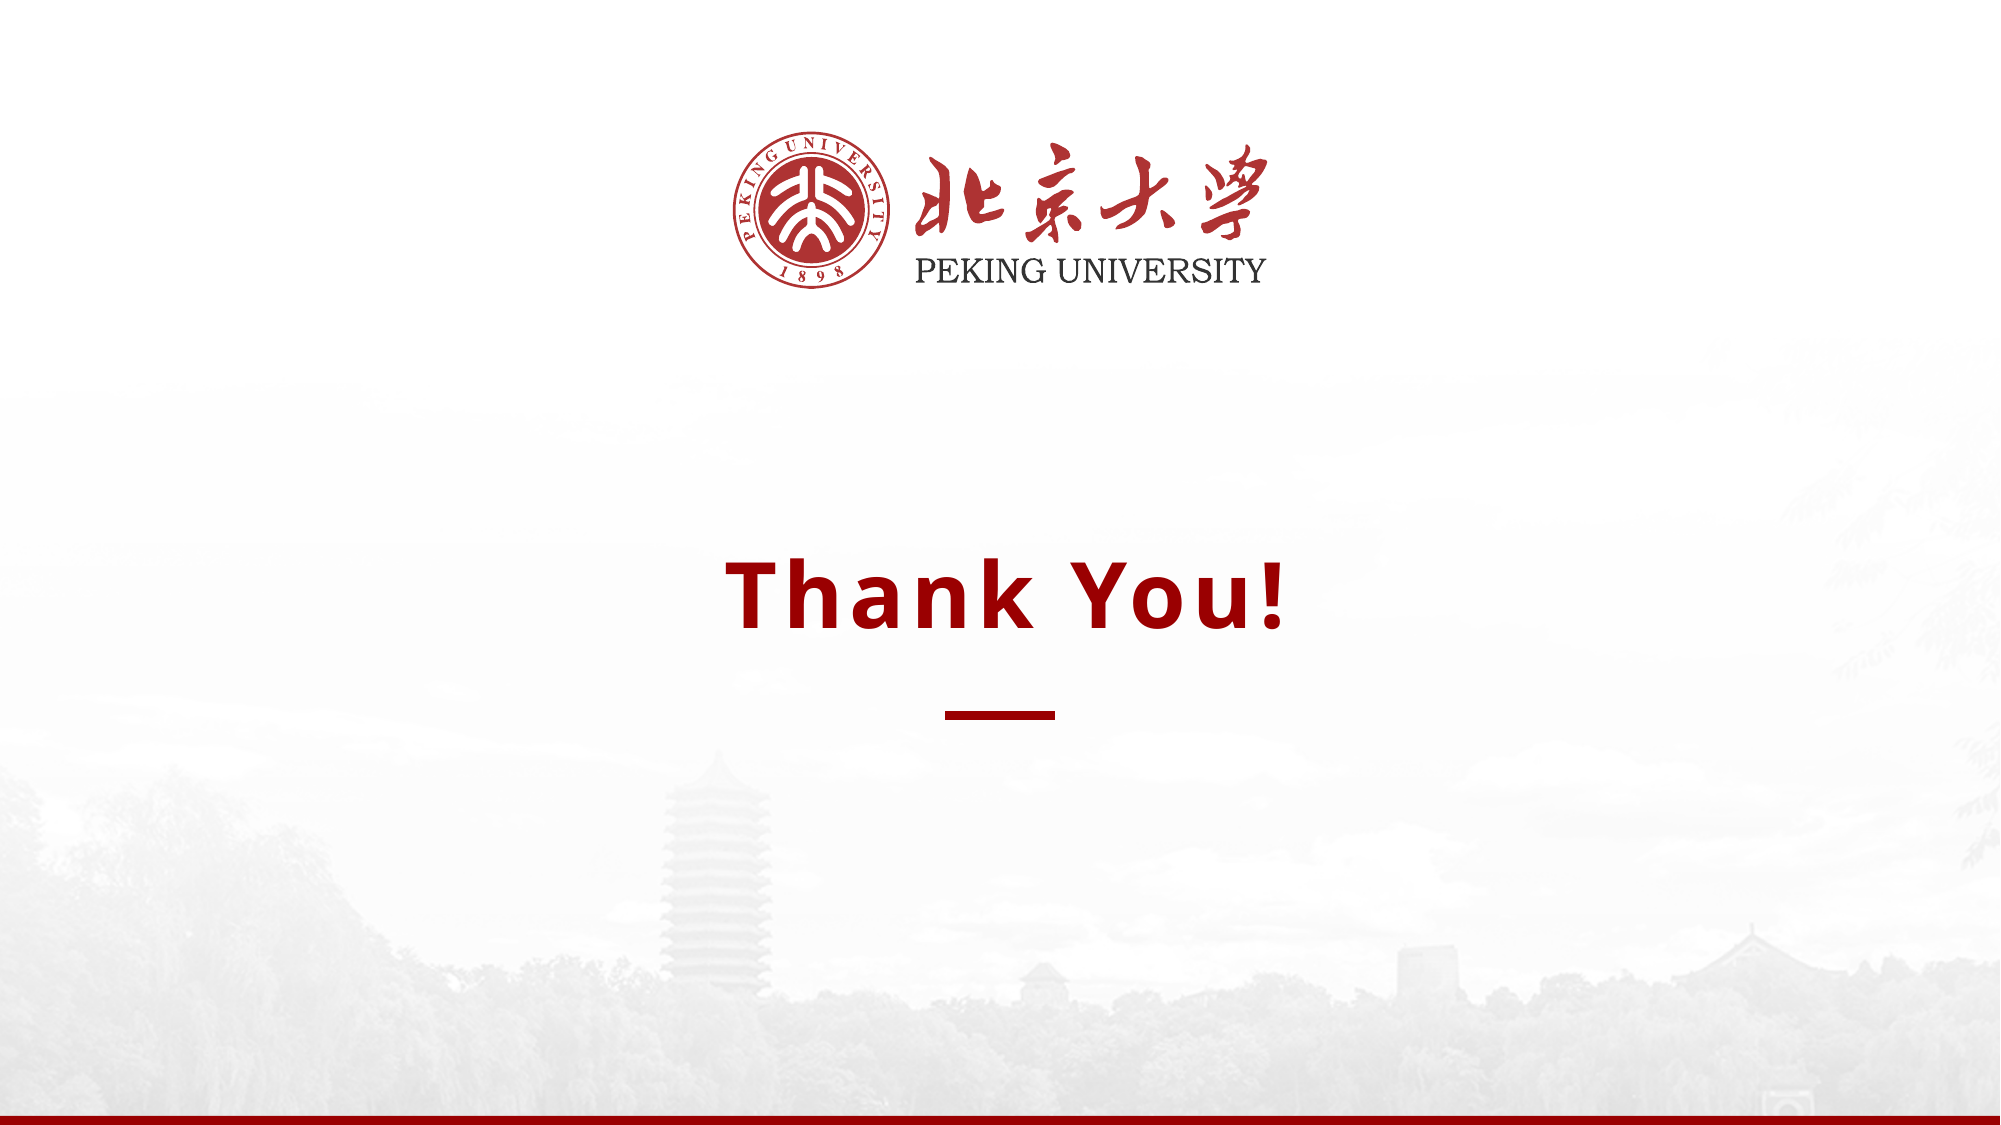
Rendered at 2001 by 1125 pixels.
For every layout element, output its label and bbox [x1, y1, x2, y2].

text_box [915, 257, 1267, 284]
text_box [732, 131, 891, 289]
text_box [915, 142, 1268, 244]
picture [0, 0, 2000, 1125]
